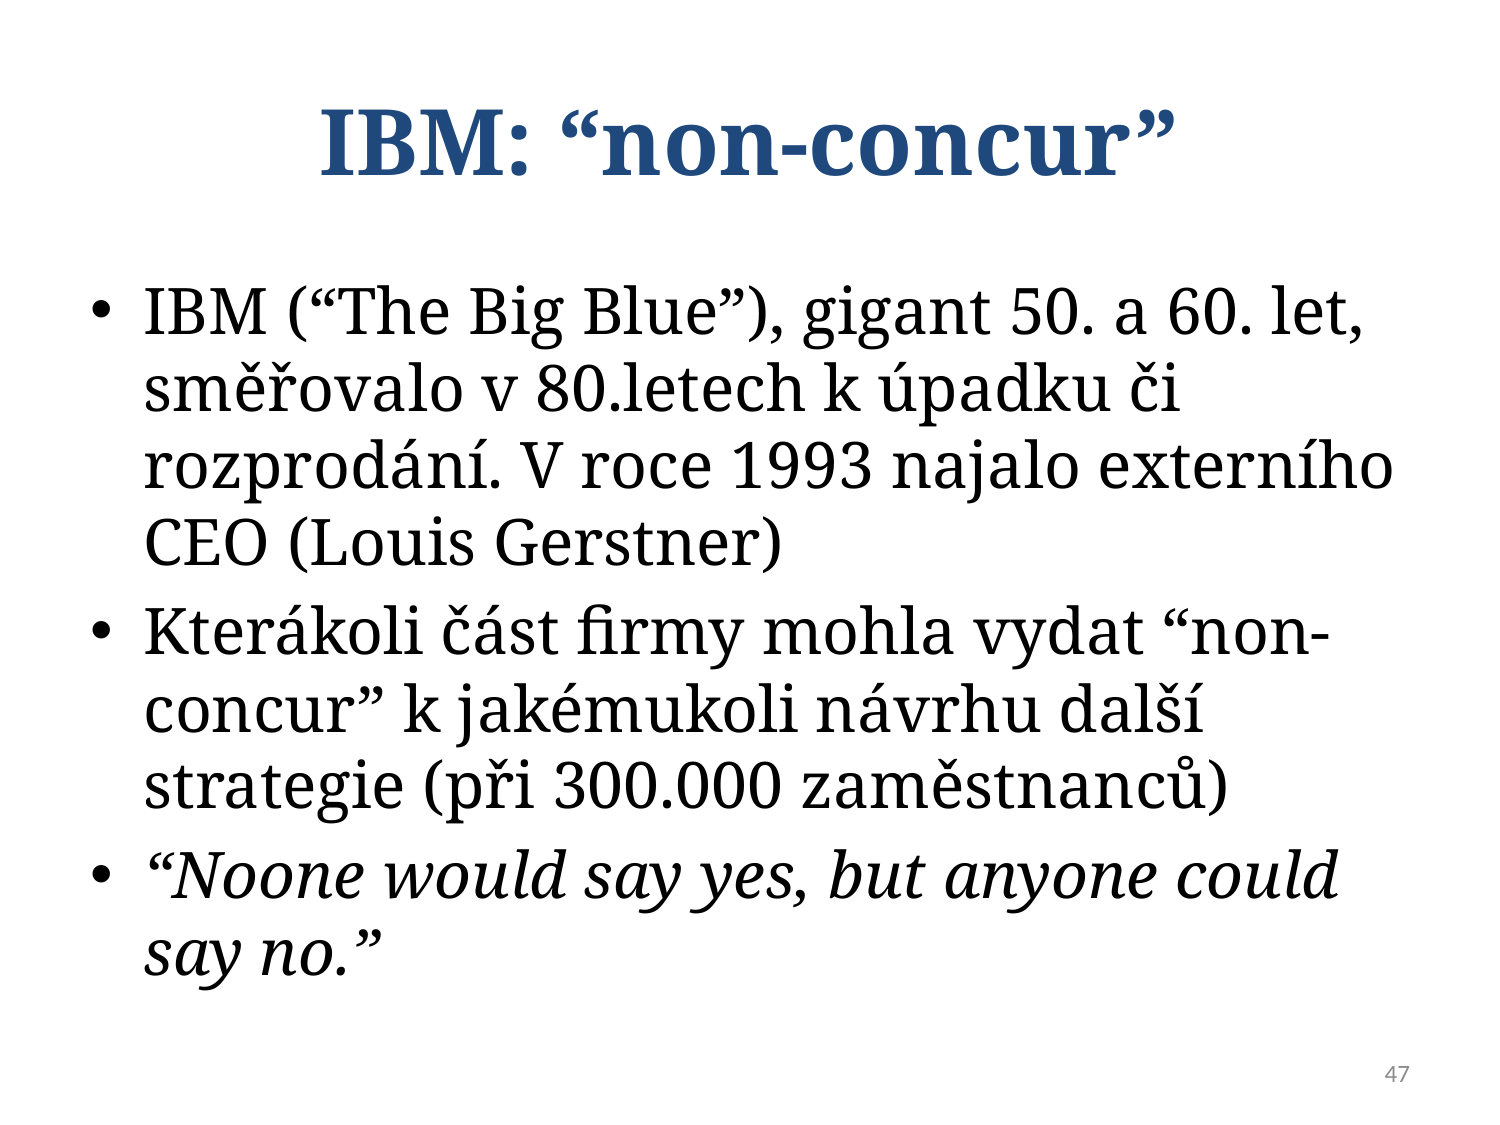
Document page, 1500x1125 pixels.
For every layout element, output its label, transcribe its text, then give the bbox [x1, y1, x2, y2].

list IBM (“The Big Blue”), gigant 50. a 60. let, směřovalo v 80.letech k úpadku či rozprodání. V roce 1993 najalo externího CEO (Louis Gerstner) Kterákoli část firmy mohla vydat “non-concur” k jakémukoli návrhu další strategie (při 300.000 zaměstnanců) “Noone would say yes, but anyone could say no.” [75, 262, 1425, 1005]
title IBM: “non-concur” [75, 45, 1425, 233]
slide_number 47 [1074, 1042, 1425, 1103]
